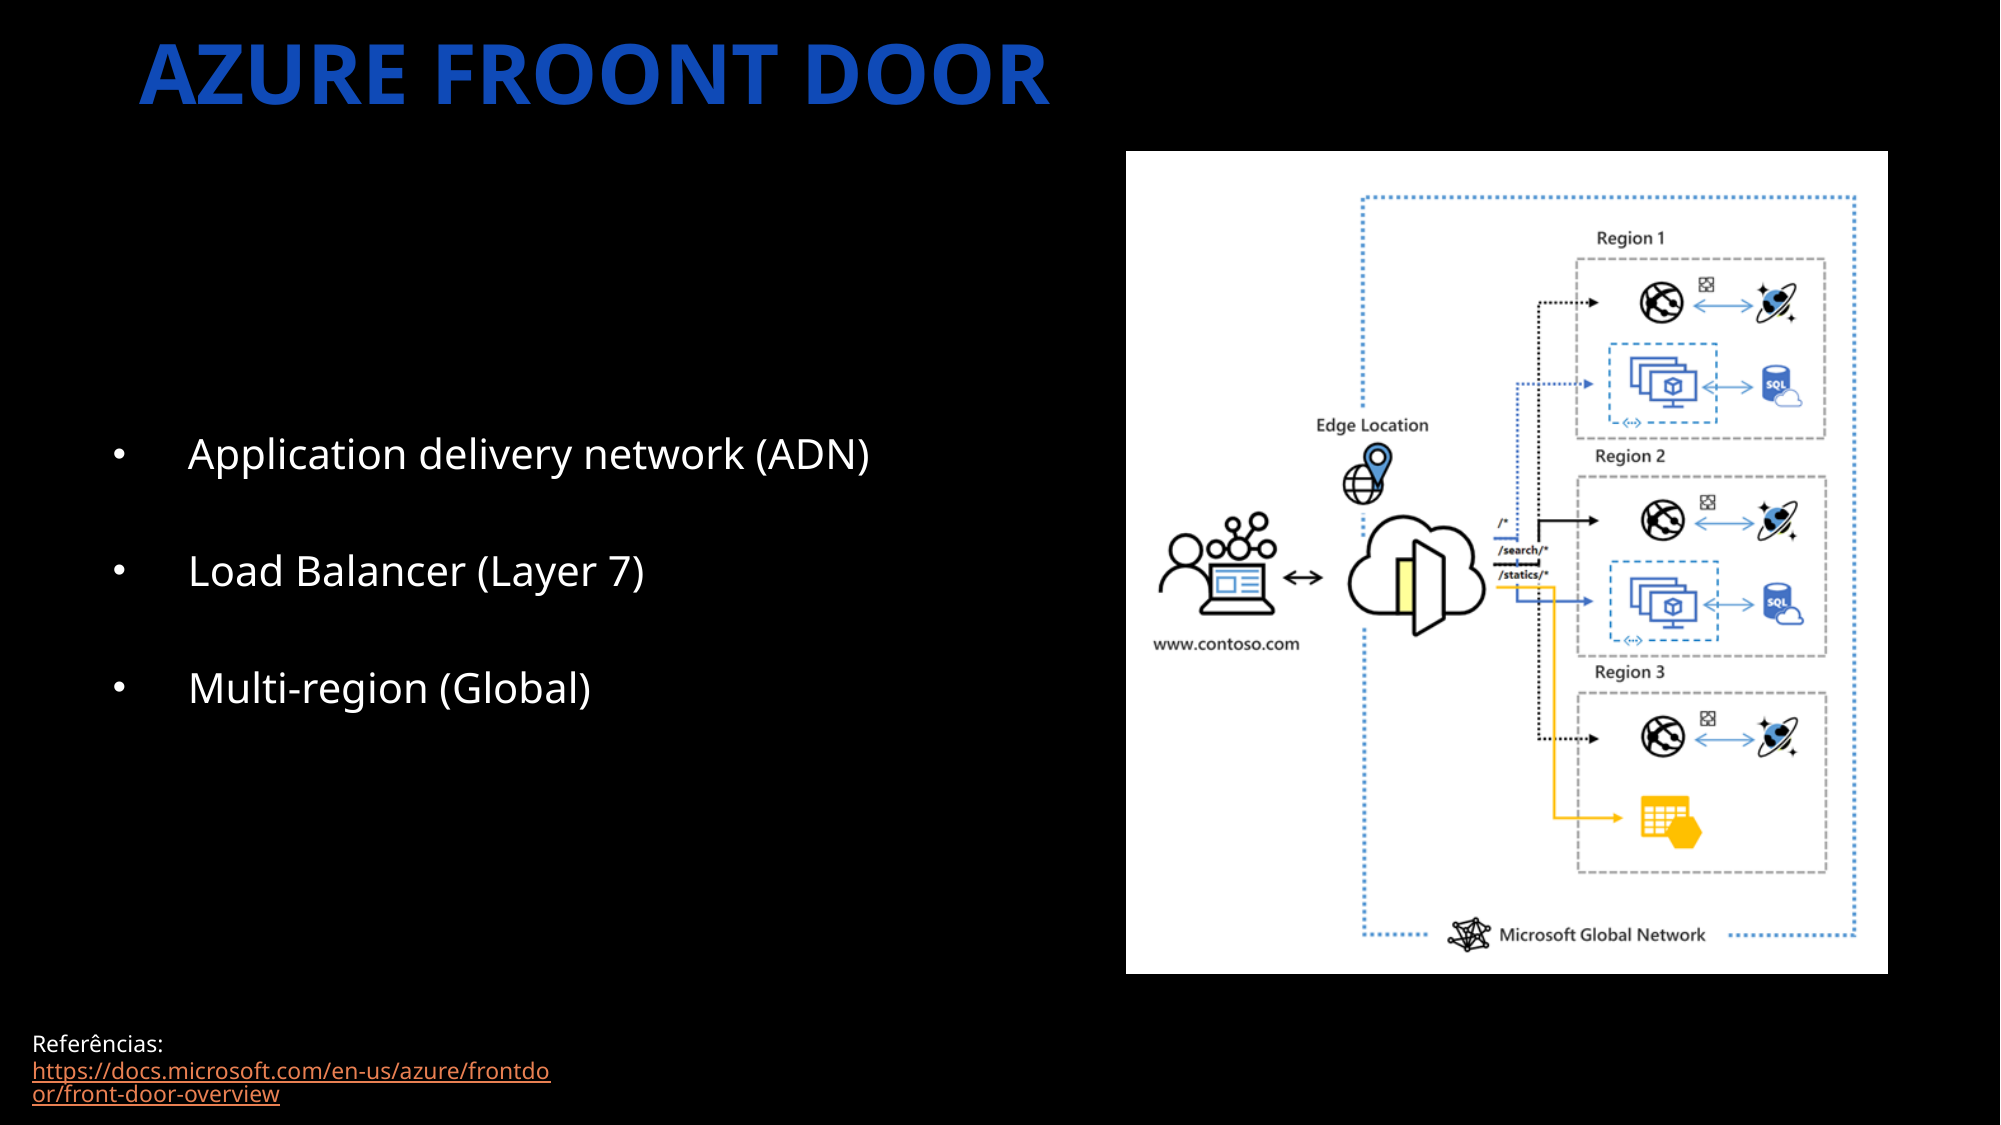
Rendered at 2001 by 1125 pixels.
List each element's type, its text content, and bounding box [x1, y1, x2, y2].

picture [1126, 151, 1888, 974]
text_box Referências: https://docs.microsoft.com/en-us/azure/frontdoor/front-door-overview [17, 1021, 568, 1123]
title AZURE FROONT DOOR [124, 0, 1897, 144]
text_box Application delivery network (ADN) Load Balancer (Layer 7) Multi-region (Global) [112, 402, 1118, 712]
